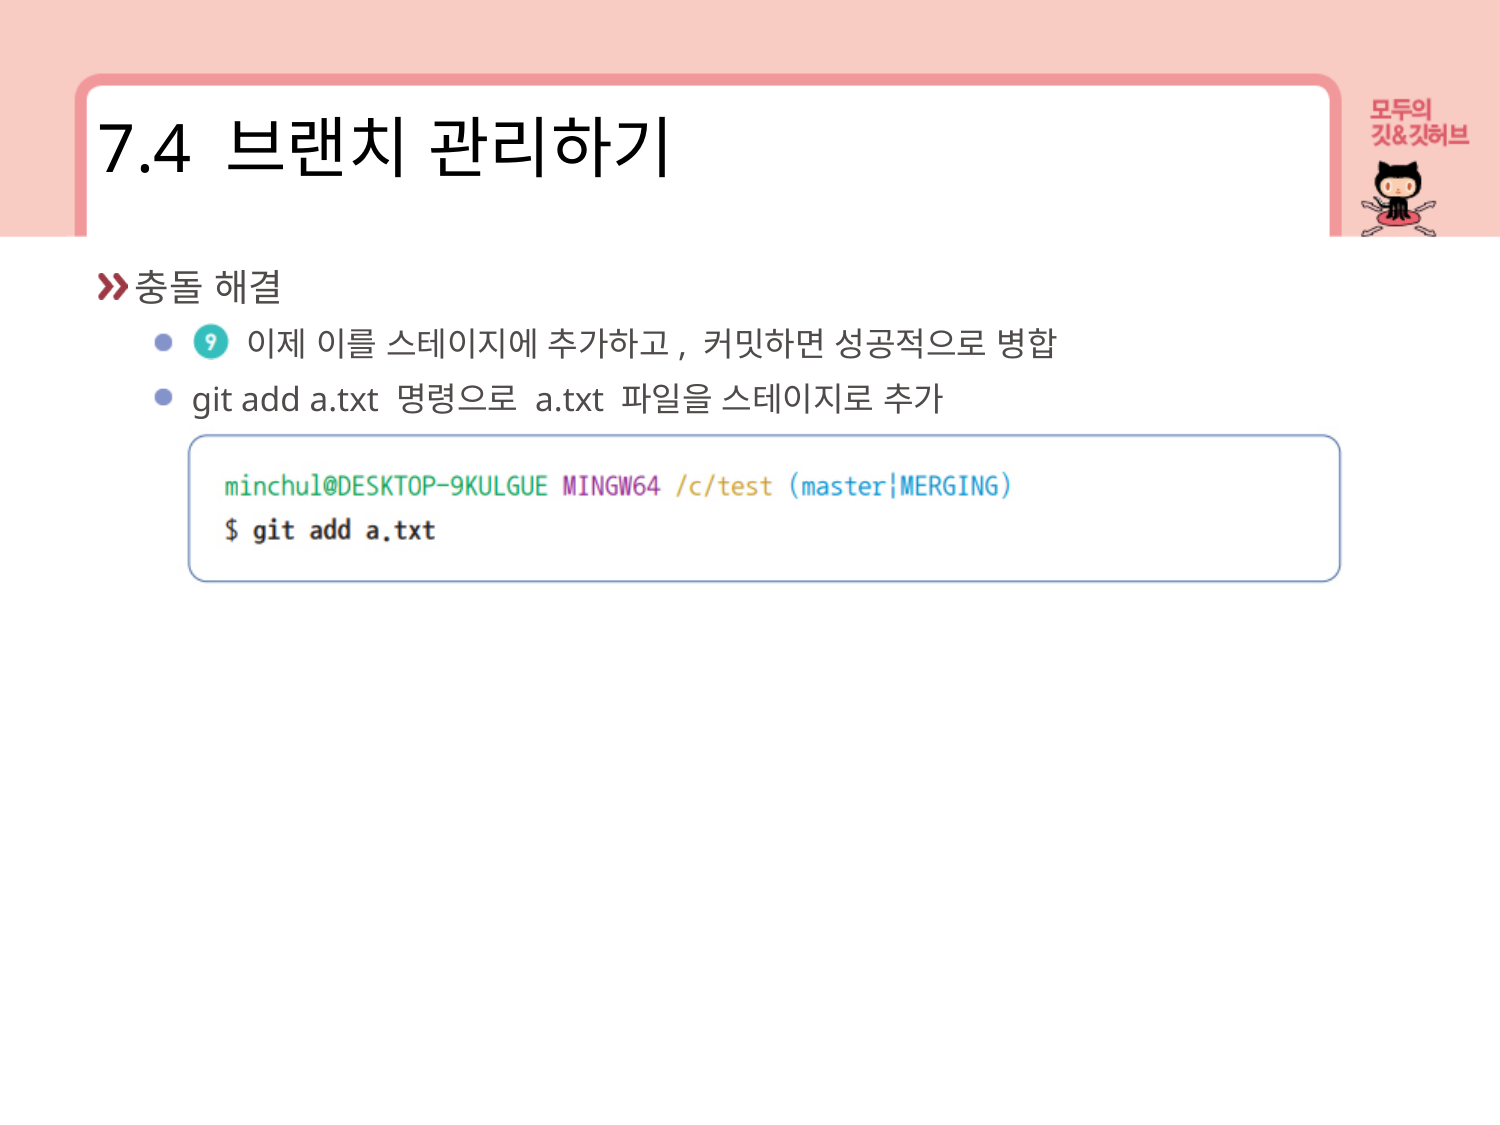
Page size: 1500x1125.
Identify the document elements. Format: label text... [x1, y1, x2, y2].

picture [0, 0, 1500, 1125]
text_box 충돌 해결 이제 이를 스테이지에 추가하고, 커밋하면 성공적으로 병합 git add a.txt 명령으로 a.txt 파일을 스테이지로 추가 [82, 252, 1413, 1067]
text_box 7.4 브랜치 관리하기 [82, 61, 1413, 193]
